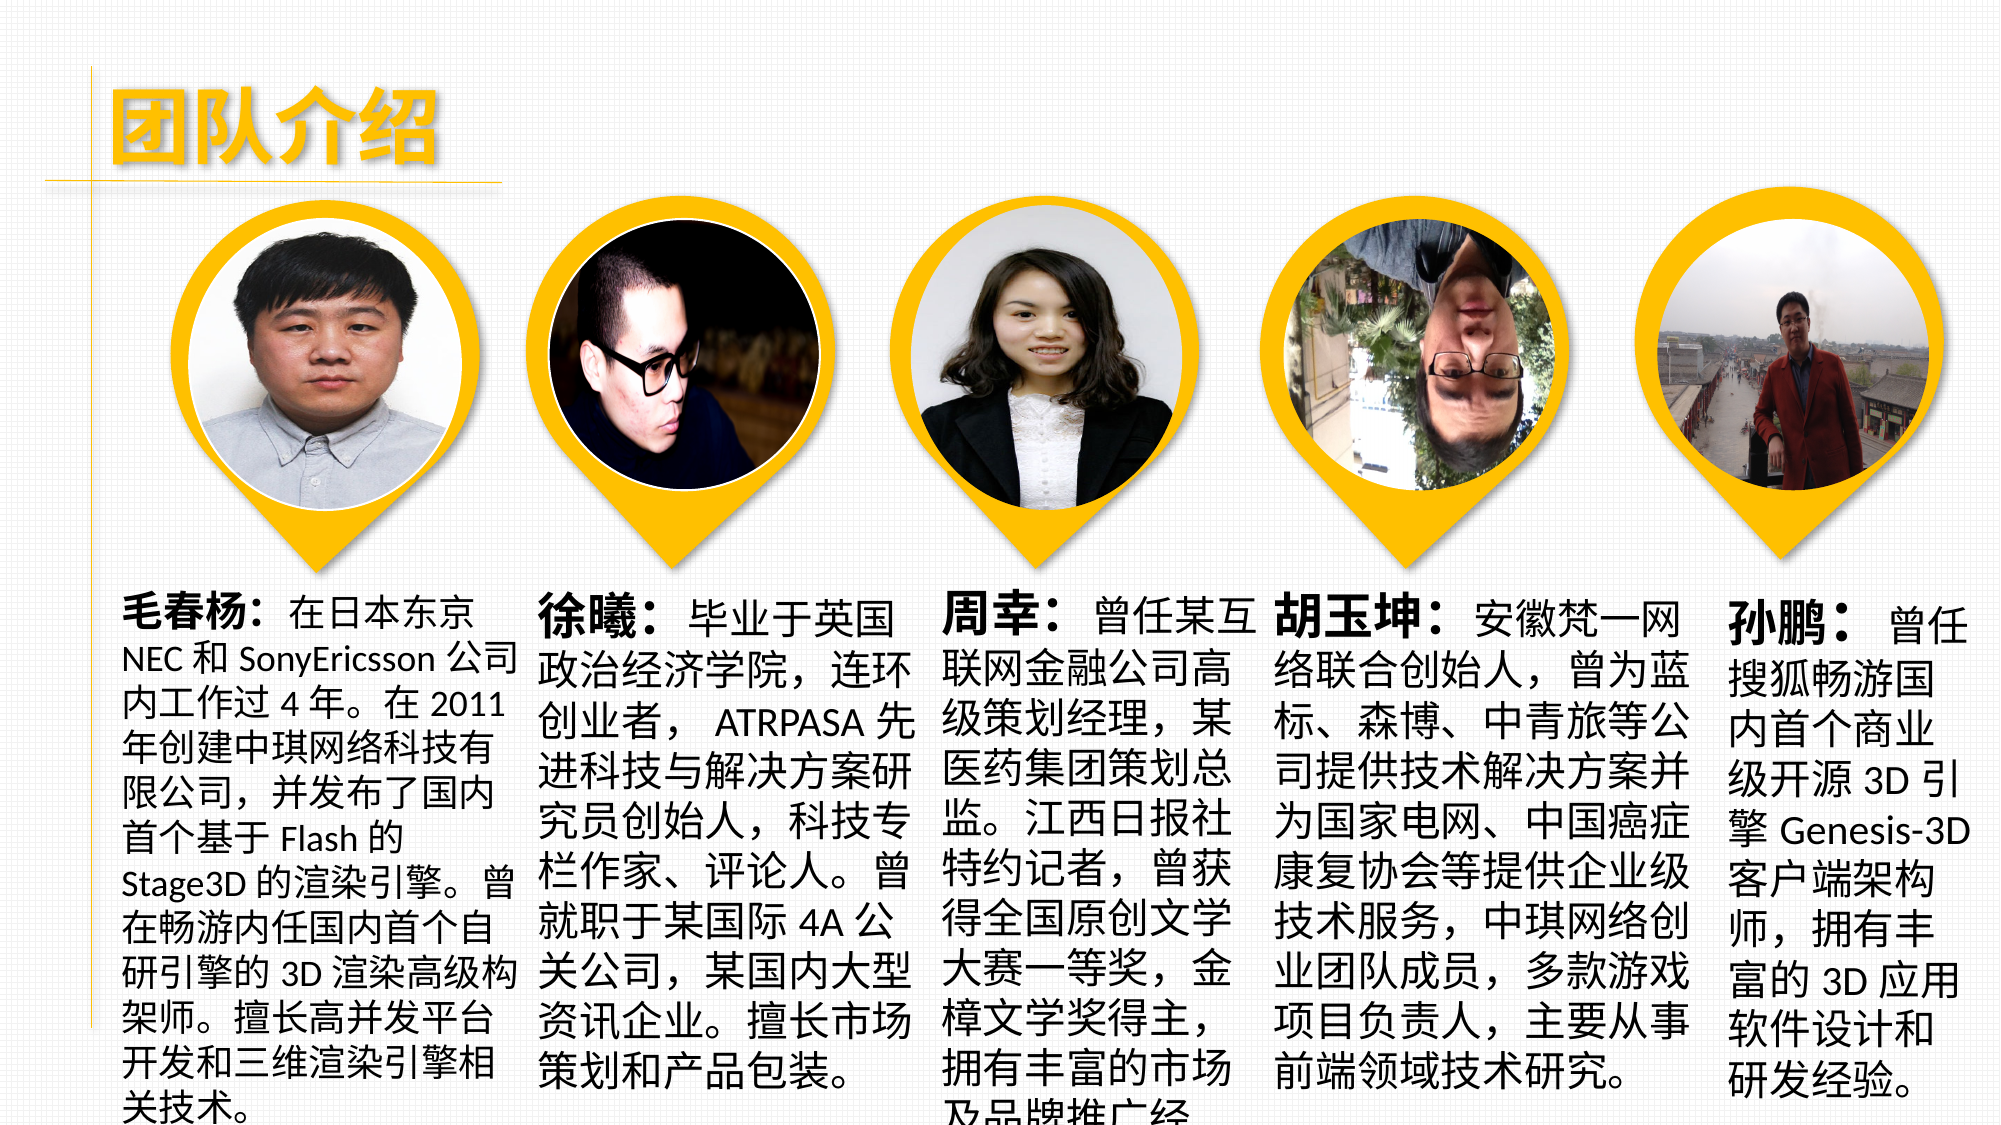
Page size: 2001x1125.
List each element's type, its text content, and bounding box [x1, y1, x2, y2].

text_box 胡玉坤：安徽梵一网络联合创始人，曾为蓝标、森博、中青旅等公司提供技术解决方案并为国家电网、中国癌症康复协会等提供企业级技术服务，中琪网络创业团队成员，多款游戏项目负责人，主要从事前端领域技术研究。 [1259, 576, 1713, 1125]
text_box 周幸：曾任某互联网金融公司高级策划经理，某医药集团策划总监。江西日报社特约记者，曾获得全国原创文学大赛一等奖，金樟文学奖得主，拥有丰富的市场及品牌推广经验。 [926, 574, 1288, 1125]
text_box 孙鹏：曾任搜狐畅游国内首个商业级开源3D引擎Genesis-3D客户端架构师，拥有丰富的3D应用软件设计和研发经验。 [1713, 575, 1992, 1125]
text_box 徐曦：毕业于英国政治经济学院，连环创业者，ATRPASA先进科技与解决方案研究员创始人，科技专栏作家、评论人。曾就职于某国际4A公关公司，某国内大型资讯企业。擅长市场策划和产品包装。 [523, 576, 926, 1125]
text_box [169, 199, 481, 575]
text_box 团队介绍 [93, 66, 456, 180]
text_box [888, 194, 1201, 571]
text_box [188, 217, 462, 512]
text_box [1656, 217, 1931, 492]
text_box 毛春杨：在日本东京NEC和SonyEricsson公司内工作过4年。在2011年创建中琪网络科技有限公司，并发布了国内首个基于Flash的Stage3D的渲染引擎。曾在畅游内任国内首个自研引擎的3D渲染高级构架师。擅长高并发平台开发和三维渲染引擎相关技术。 [106, 576, 523, 1125]
text_box [547, 217, 821, 492]
text_box [1633, 185, 1945, 562]
text_box [1282, 218, 1556, 492]
text_box [1258, 194, 1571, 571]
text_box [524, 194, 837, 571]
text_box [909, 204, 1184, 512]
